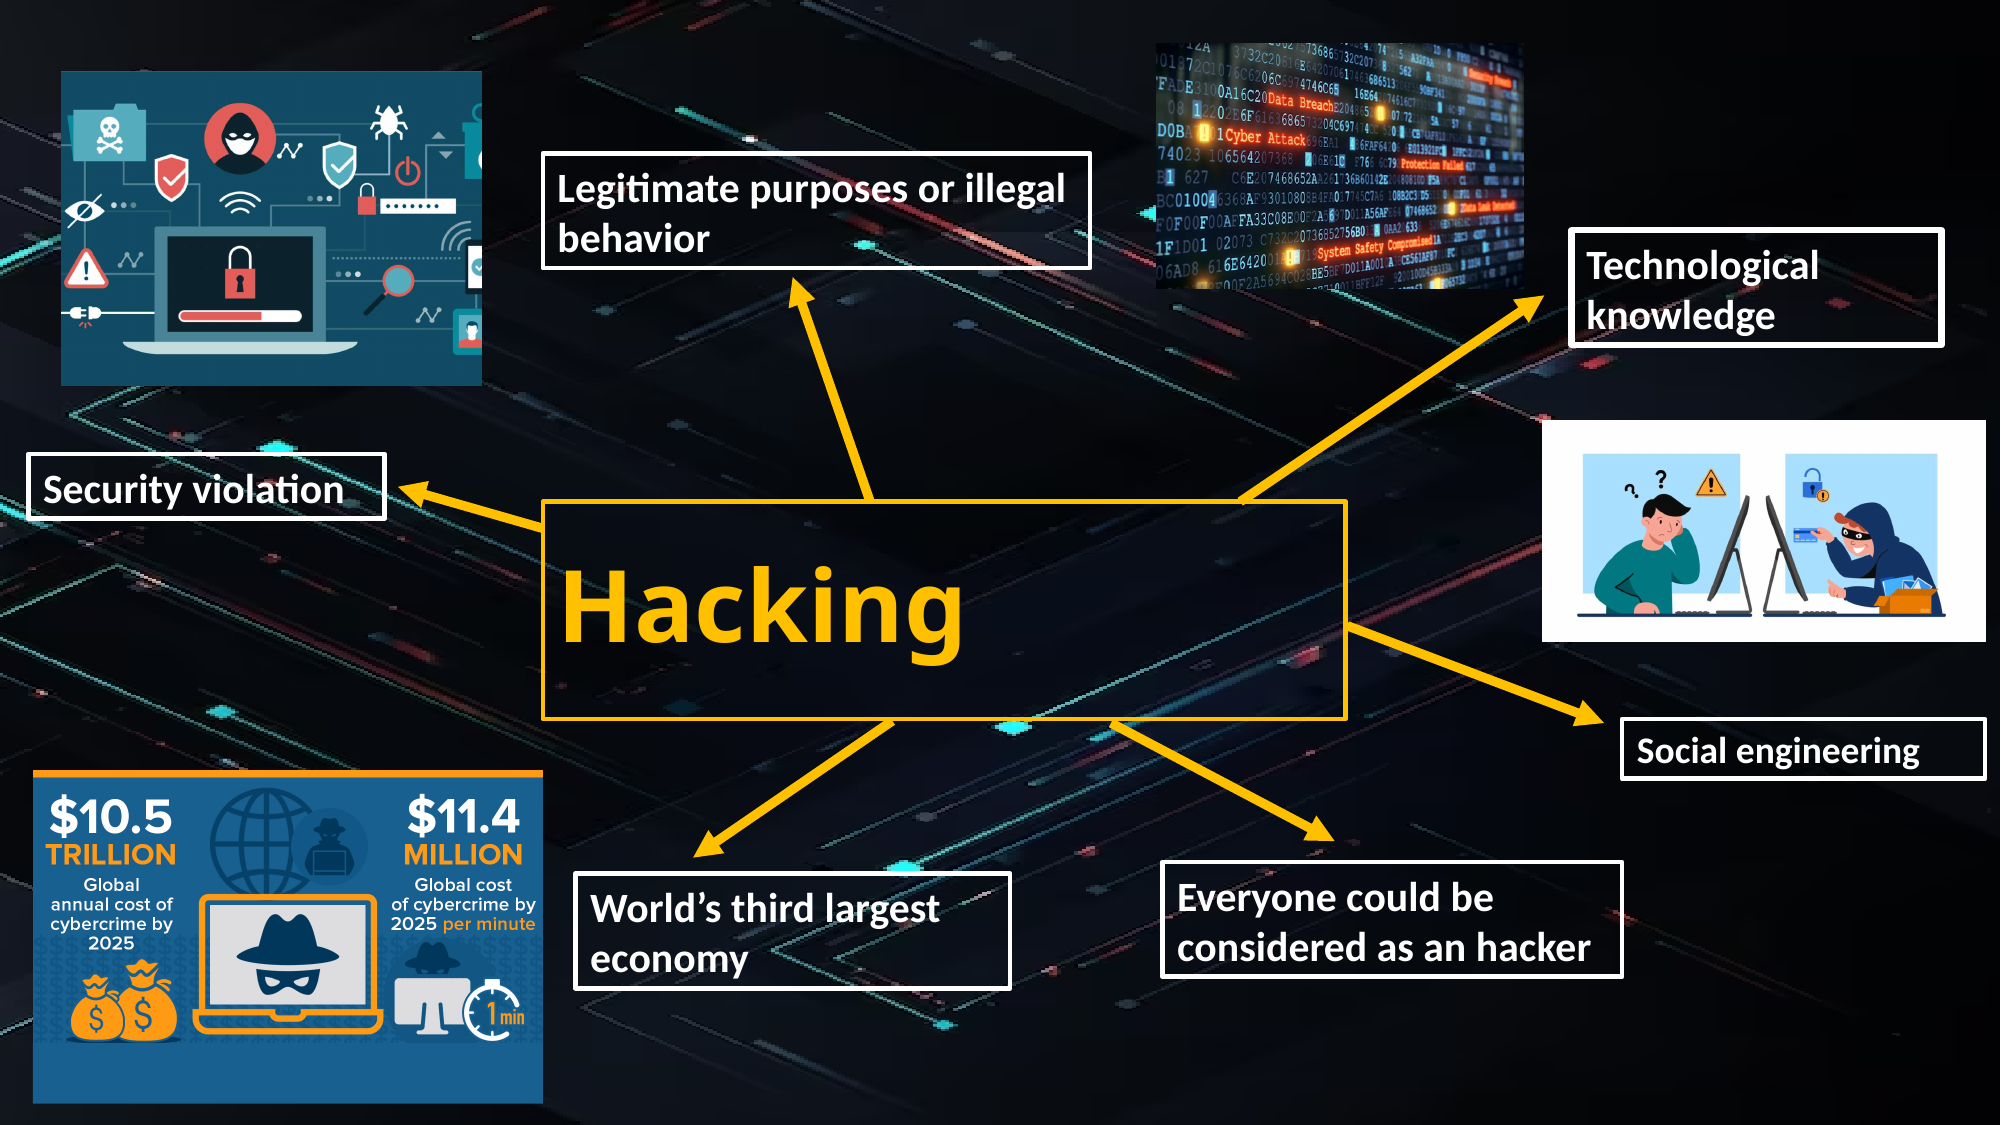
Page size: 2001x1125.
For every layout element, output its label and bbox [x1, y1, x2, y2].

text_box [1240, 295, 1545, 502]
text_box [1111, 722, 1335, 842]
text_box [397, 486, 543, 529]
text_box [792, 276, 871, 502]
picture [0, 0, 2000, 1125]
text_box [693, 720, 893, 858]
text_box [1347, 625, 1605, 723]
